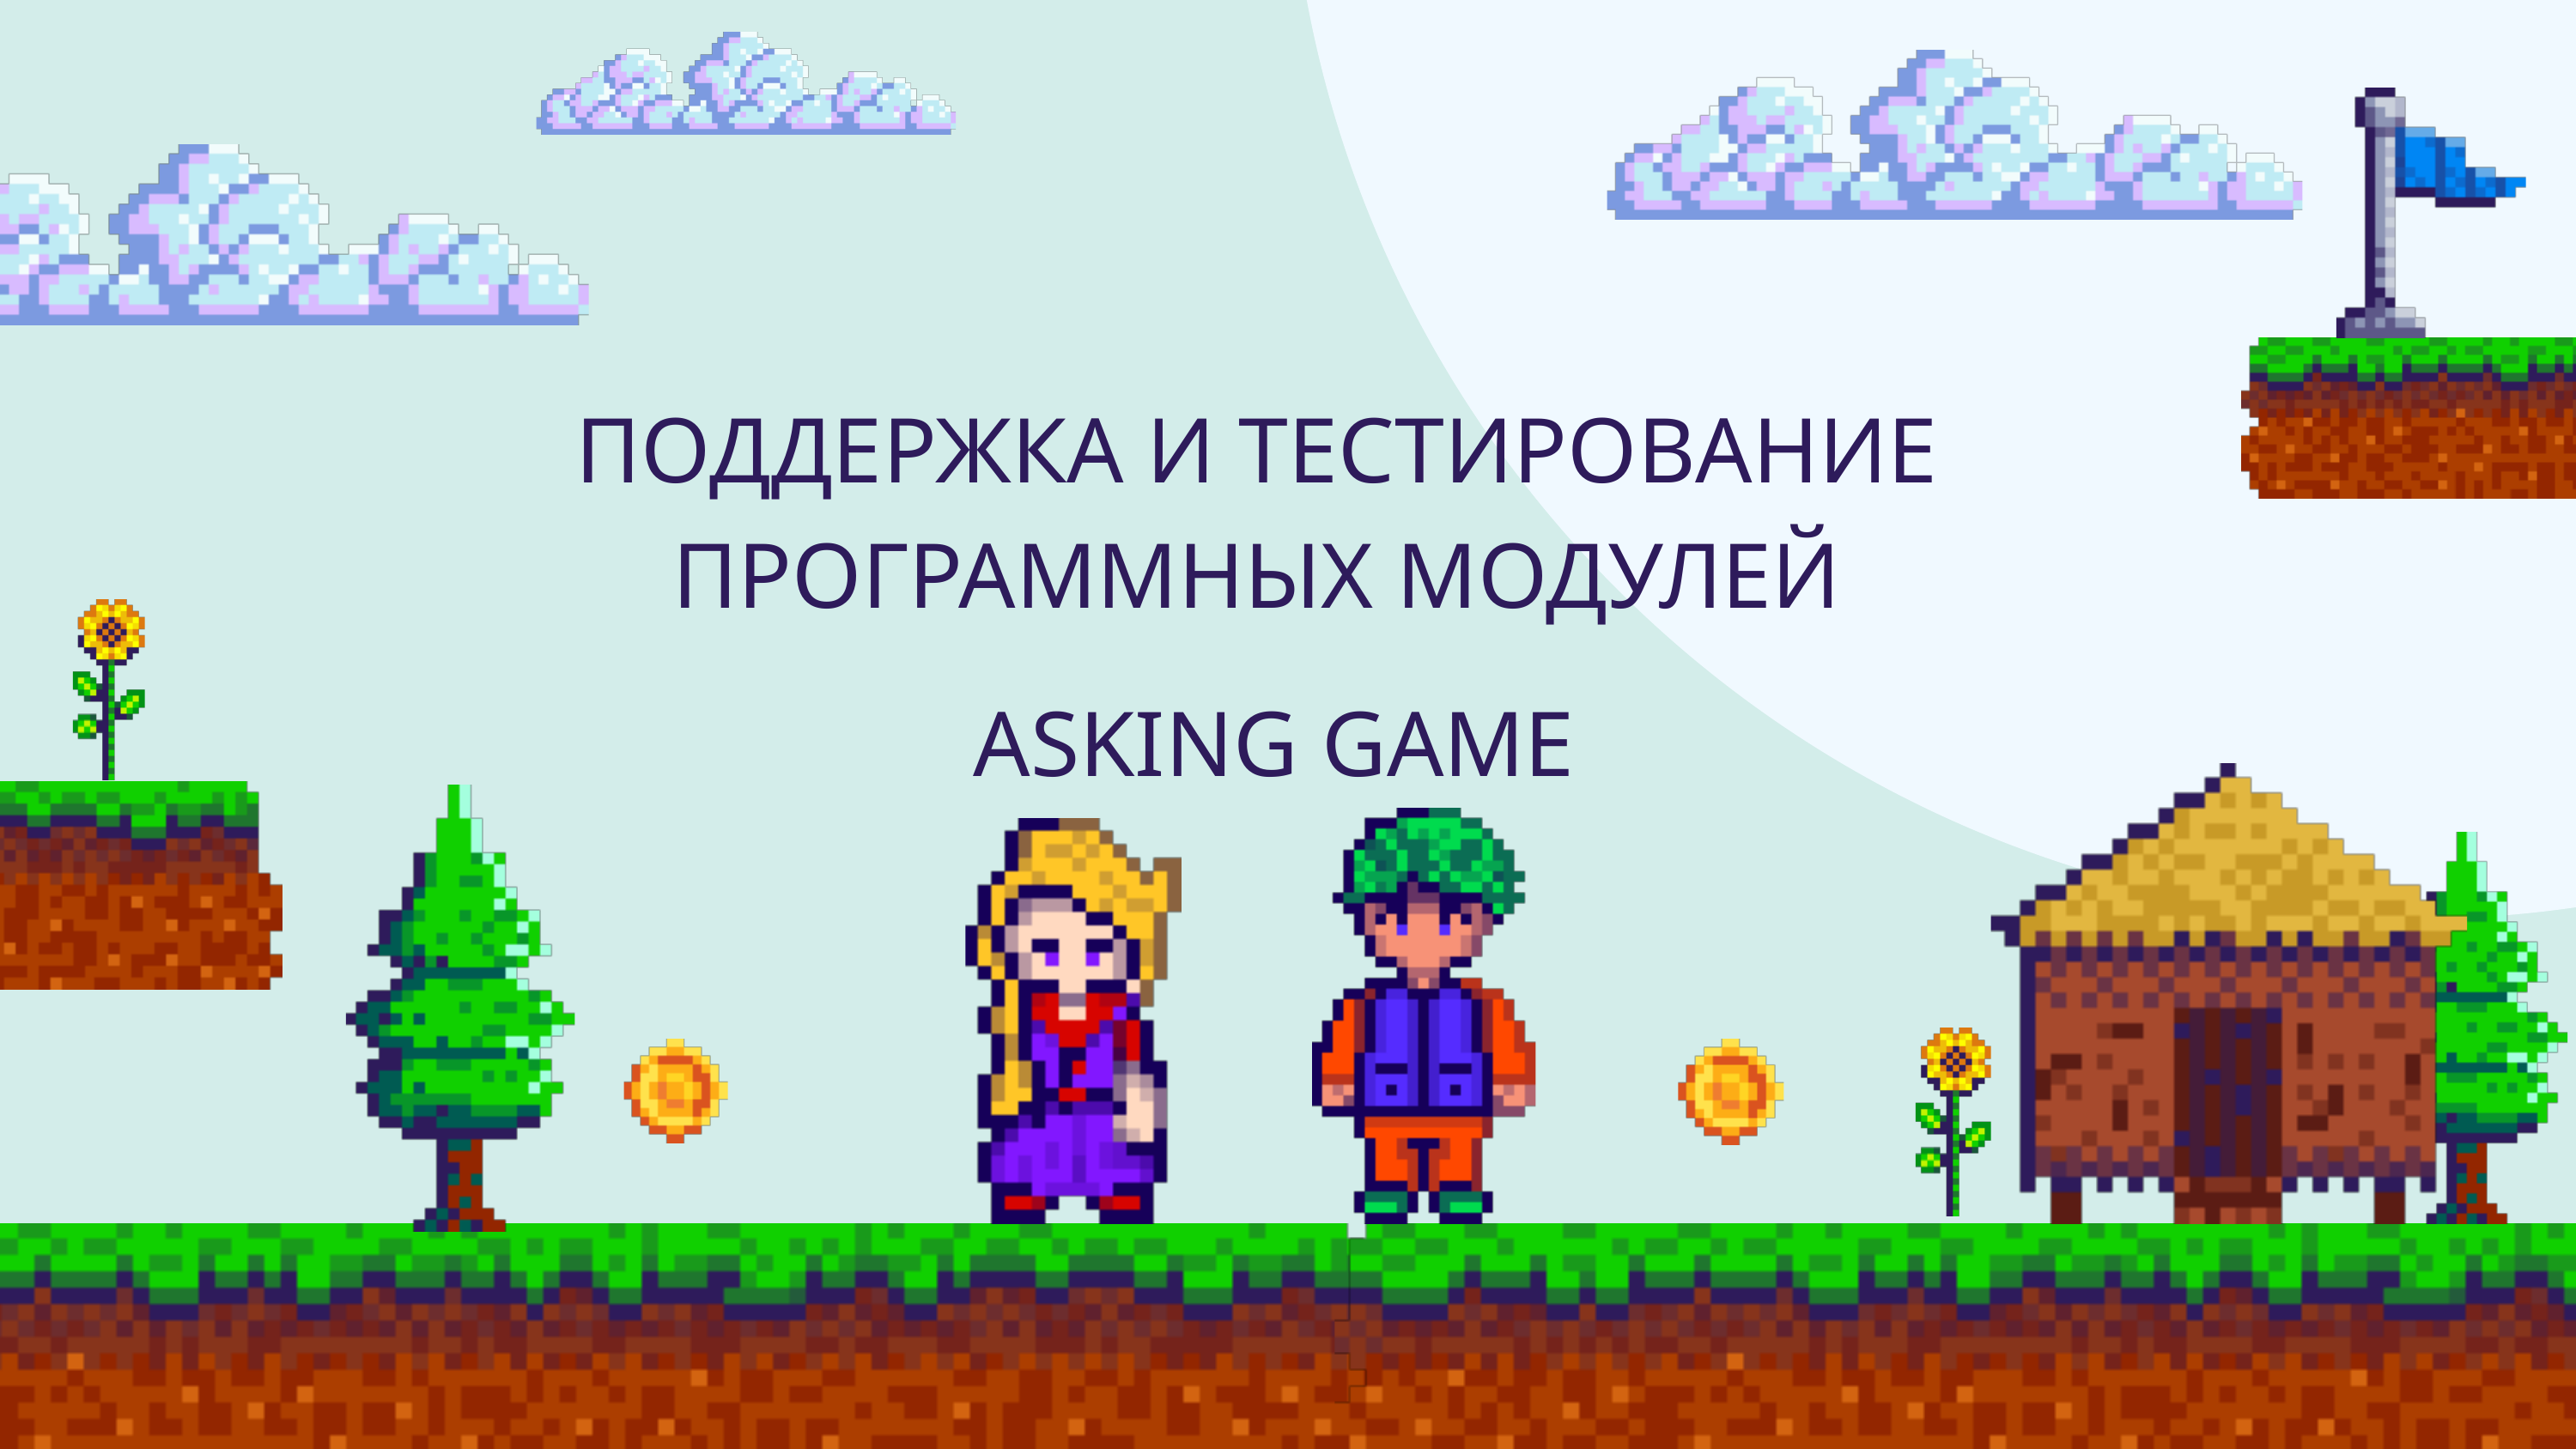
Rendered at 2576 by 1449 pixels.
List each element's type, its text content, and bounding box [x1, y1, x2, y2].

text_box [623, 1039, 728, 1143]
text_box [1287, 0, 2576, 919]
text_box [1312, 929, 1536, 1224]
text_box [0, 781, 283, 990]
text_box [345, 785, 575, 1232]
text_box [1990, 929, 2468, 1224]
text_box [536, 32, 957, 135]
text_box [72, 599, 145, 780]
text_box [2468, 929, 2568, 1224]
text_box ASKING GAME [474, 669, 1281, 795]
text_box [0, 1223, 1334, 1449]
text_box ПОДДЕРЖКА И ТЕСТИРОВАНИЕ ПРОГРАММНЫХ МОДУЛЕЙ [318, 375, 1281, 627]
text_box [1678, 1039, 1784, 1145]
text_box [1334, 1223, 2576, 1449]
text_box [1915, 1028, 1990, 1216]
text_box [0, 144, 589, 325]
text_box [965, 818, 1182, 1224]
